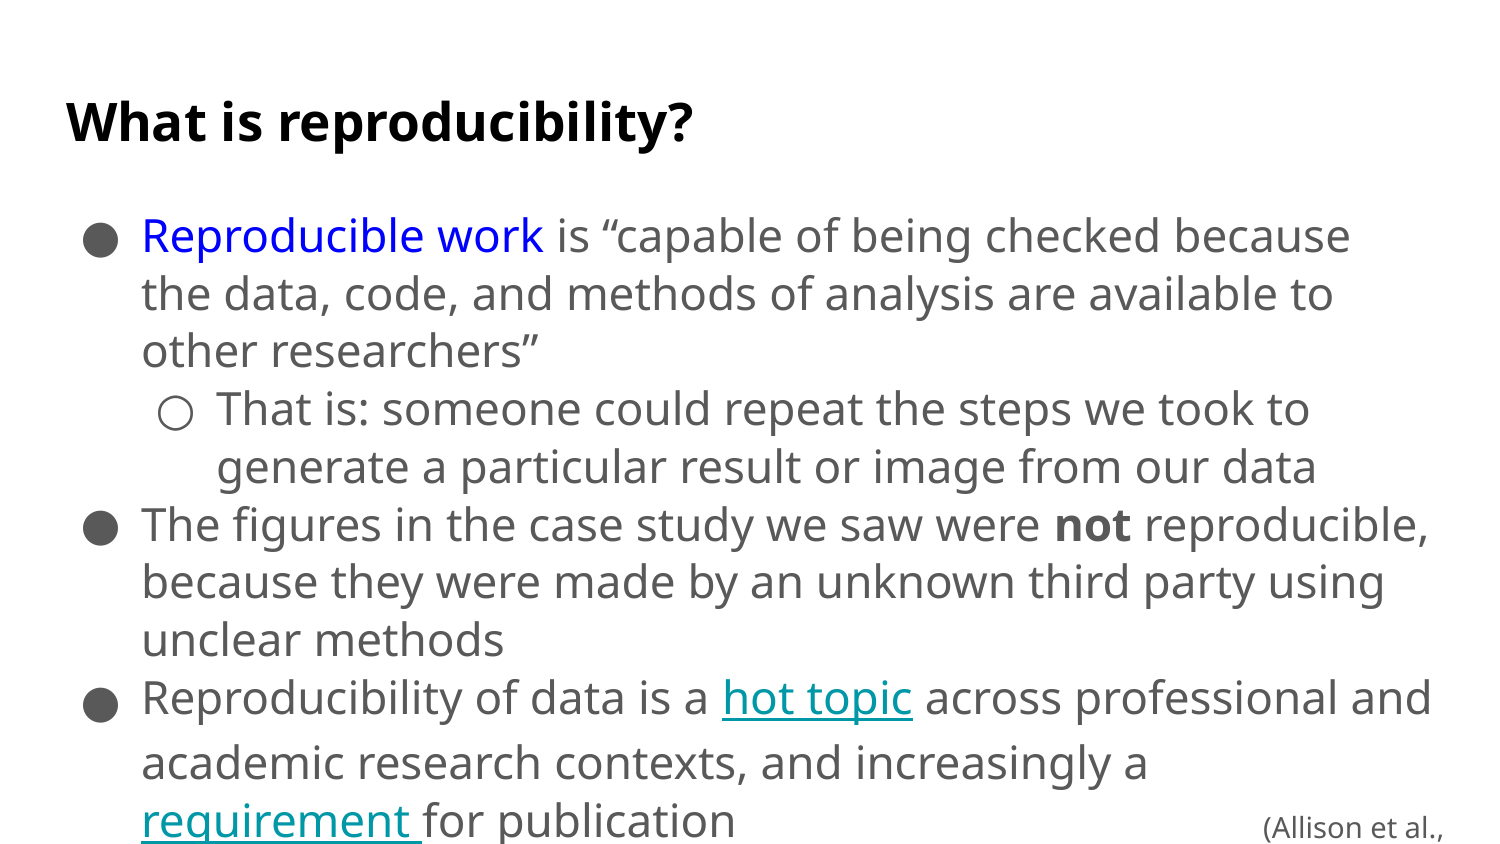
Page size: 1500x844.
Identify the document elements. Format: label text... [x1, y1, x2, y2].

list Reproducible work is “capable of being checked because the data, code, and methods of analysis are available to other researchers” That is: someone could repeat the steps we took to generate a particular result or image from our data The figures in the case study we saw were not reproducible, because they were made by an unknown third party using unclear methods Reproducibility of data is a hot topic across professional and academic research contexts, and increasingly a requirement for publication [51, 189, 1449, 795]
title What is reproducibility? [51, 72, 1449, 167]
text_box (Allison et al., 2016) [1248, 777, 1500, 844]
